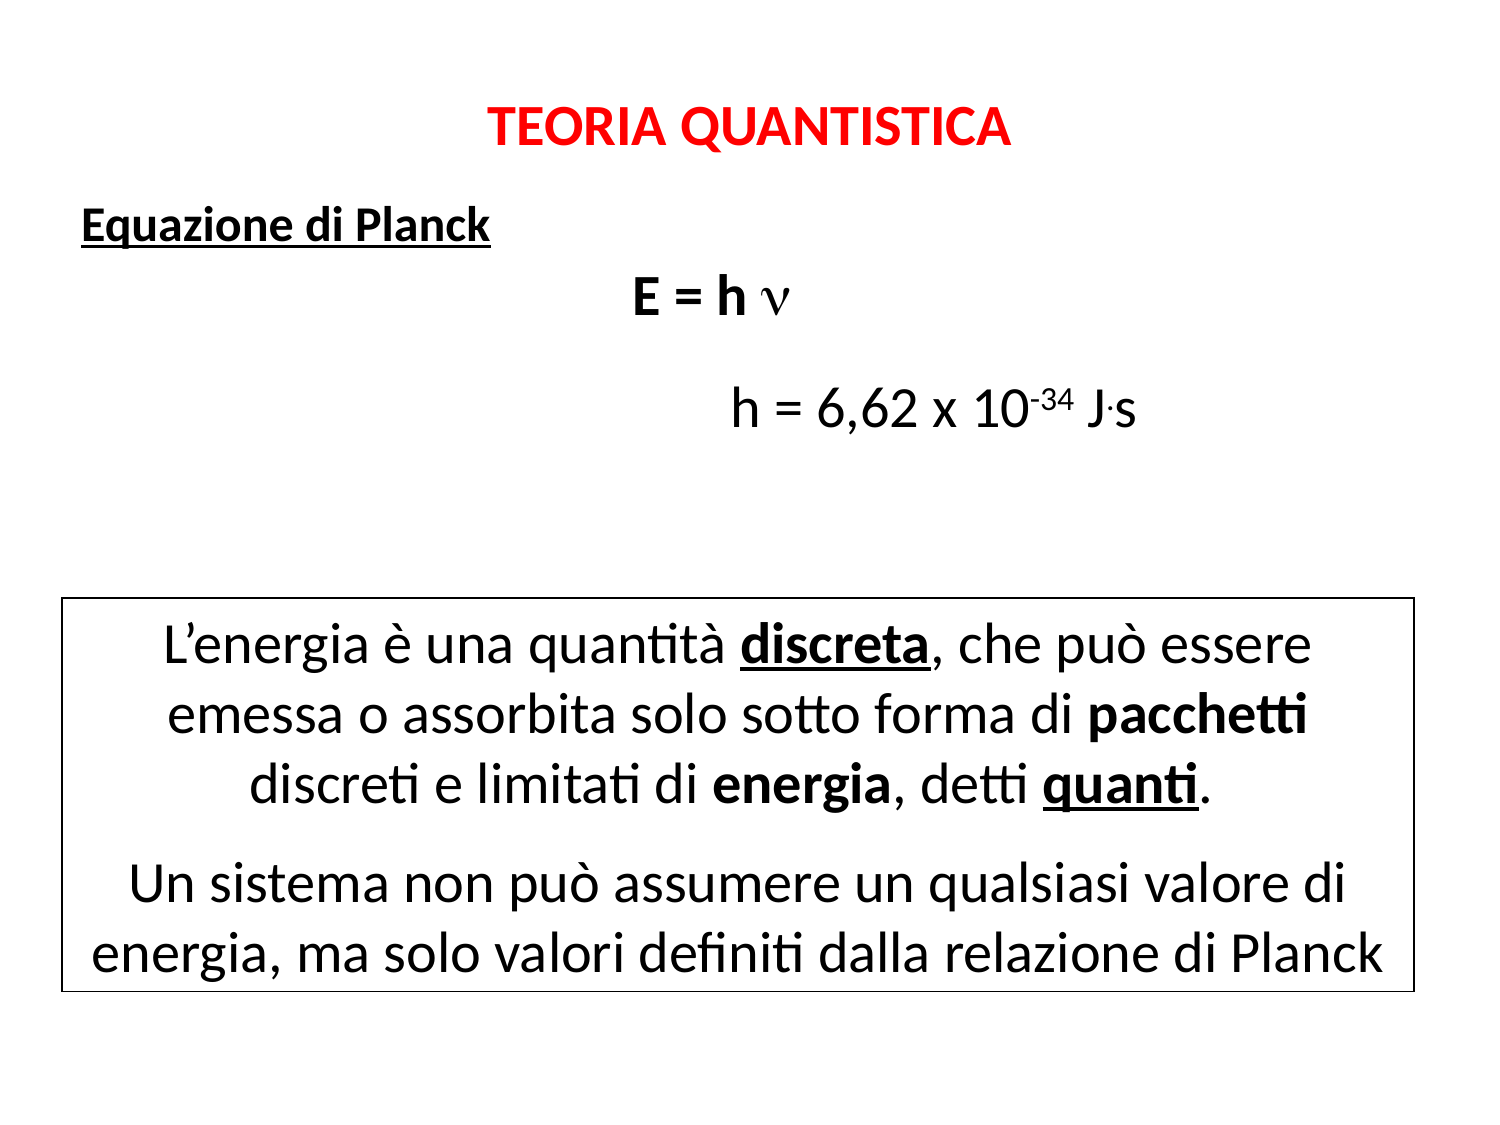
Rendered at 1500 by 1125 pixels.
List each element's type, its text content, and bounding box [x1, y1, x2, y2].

text_box Equazione di Planck [66, 184, 506, 260]
text_box h = 6,62 x 10-34 J.s [715, 361, 1222, 447]
text_box TEORIA QUANTISTICA [137, 79, 1363, 165]
text_box L’energia è una quantità discreta, che può essere emessa o assorbita solo sotto forma di pacchetti discreti e limitati di energia, detti quanti. Un sistema non può assumere un qualsiasi valore di energia, ma solo valori definiti dalla relazione di Planck [62, 597, 1414, 992]
text_box E = h  [512, 249, 925, 335]
